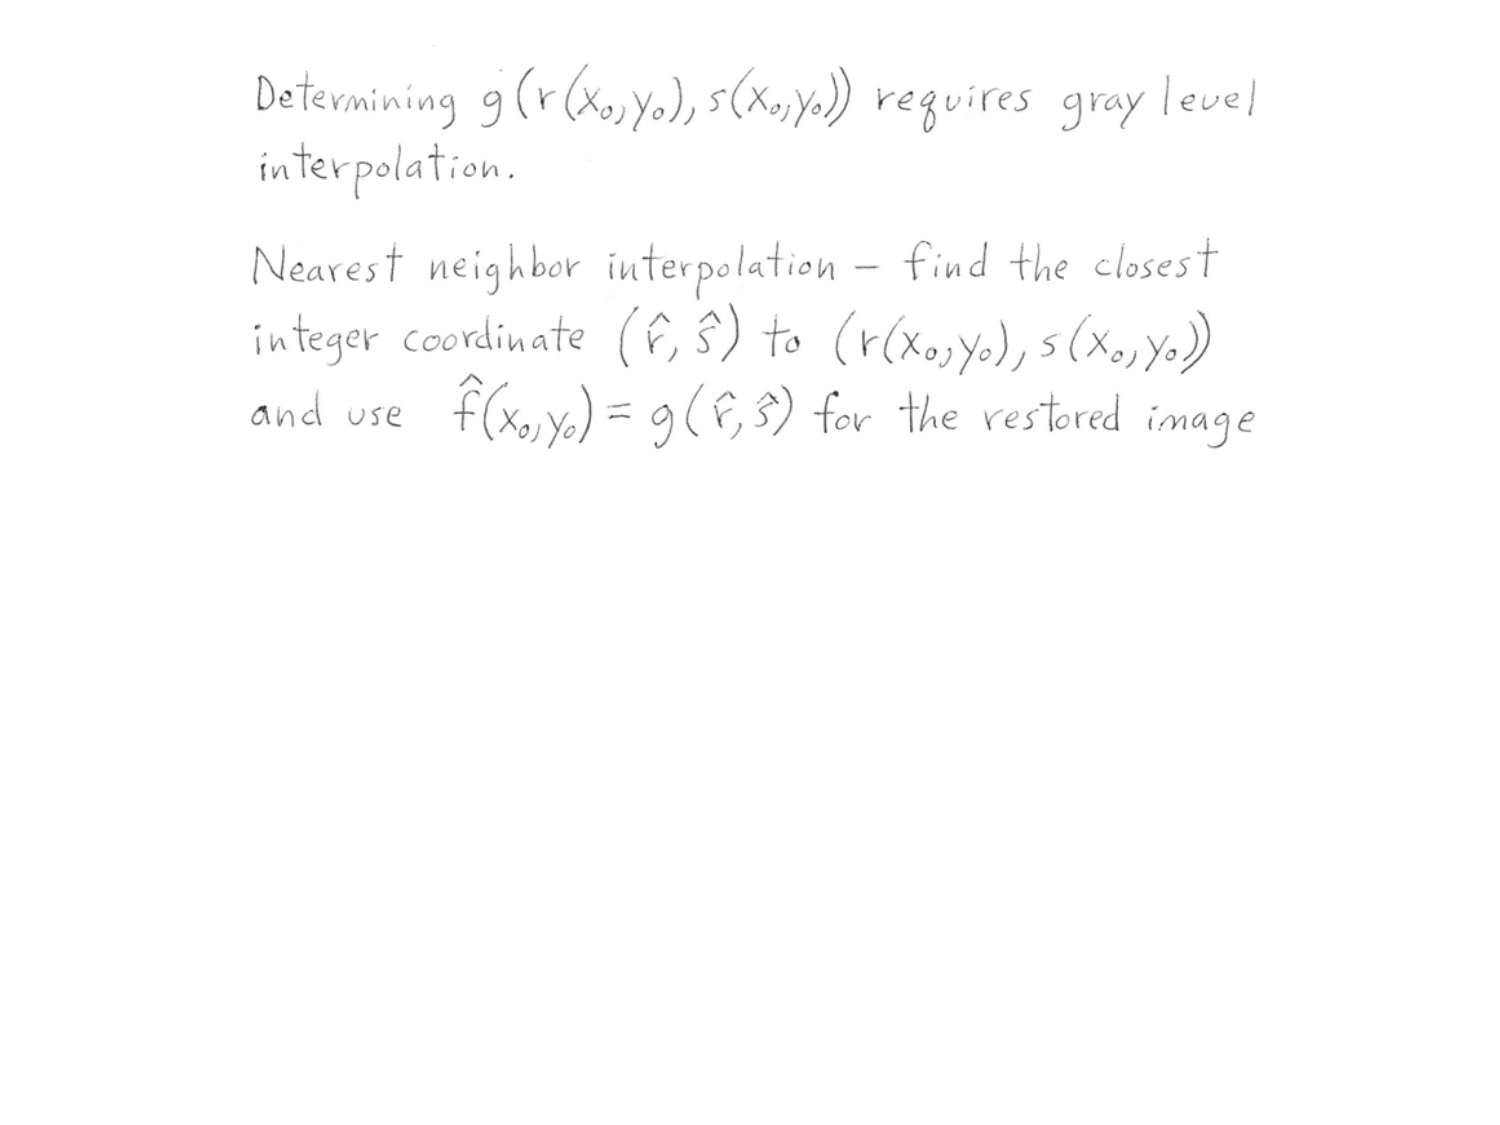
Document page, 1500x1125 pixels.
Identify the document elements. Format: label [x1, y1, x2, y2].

picture [219, 44, 1281, 208]
picture [219, 224, 1281, 470]
